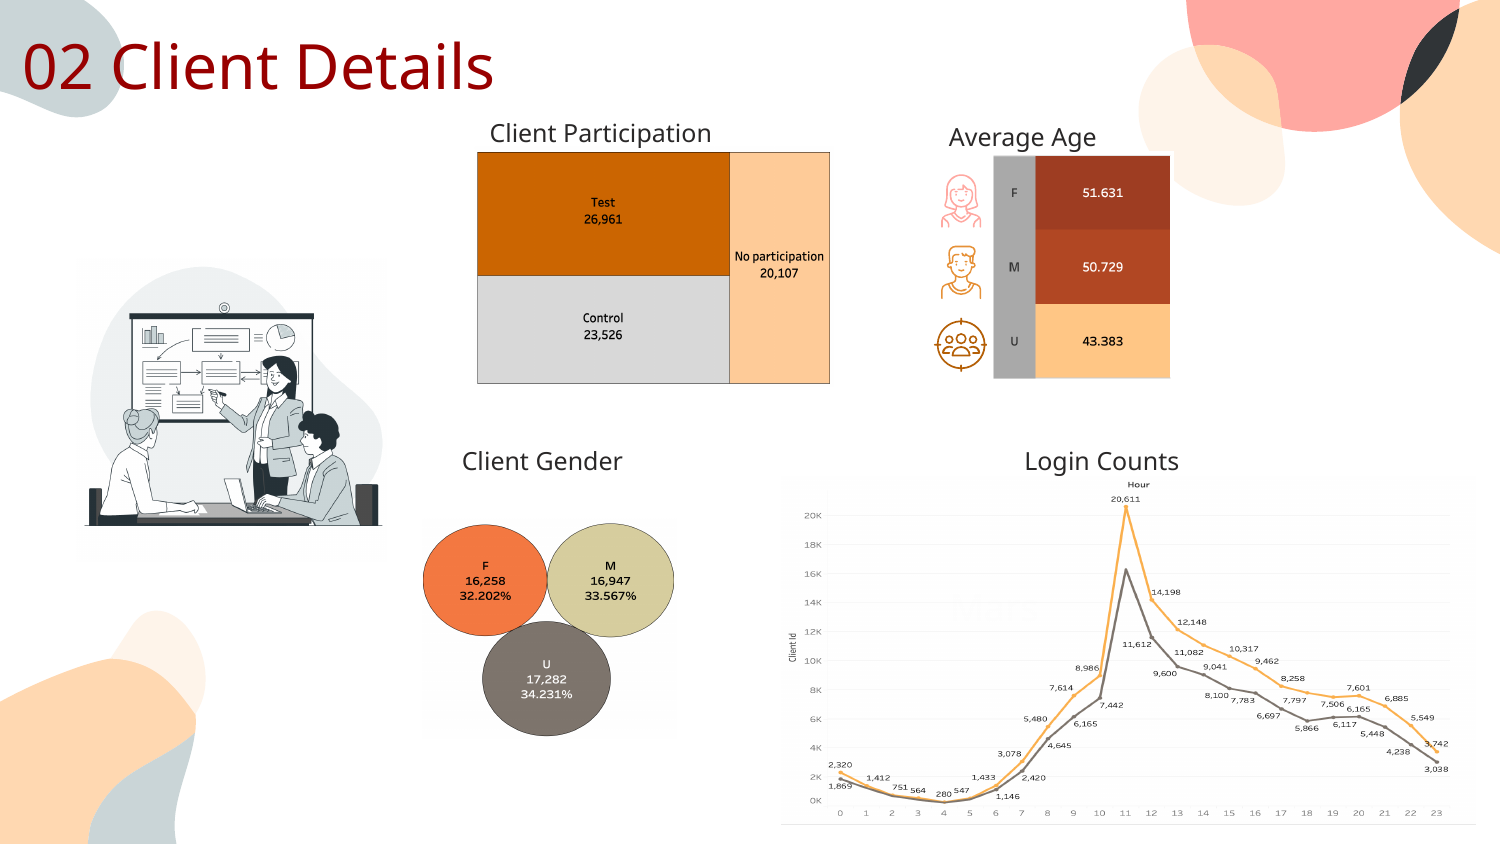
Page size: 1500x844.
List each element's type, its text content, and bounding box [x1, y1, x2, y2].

title 02 Client Details [7, 11, 622, 128]
subtitle [7, 518, 721, 844]
text_box Client Gender [478, 430, 652, 482]
picture [781, 476, 1477, 825]
text_box Client Participation [474, 102, 834, 146]
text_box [940, 245, 982, 300]
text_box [933, 317, 982, 373]
picture [987, 151, 1174, 382]
picture [7, 146, 834, 740]
text_box Average Age [933, 106, 1139, 157]
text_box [940, 174, 982, 228]
text_box [0, 0, 98, 94]
text_box Login Counts [1009, 430, 1249, 475]
